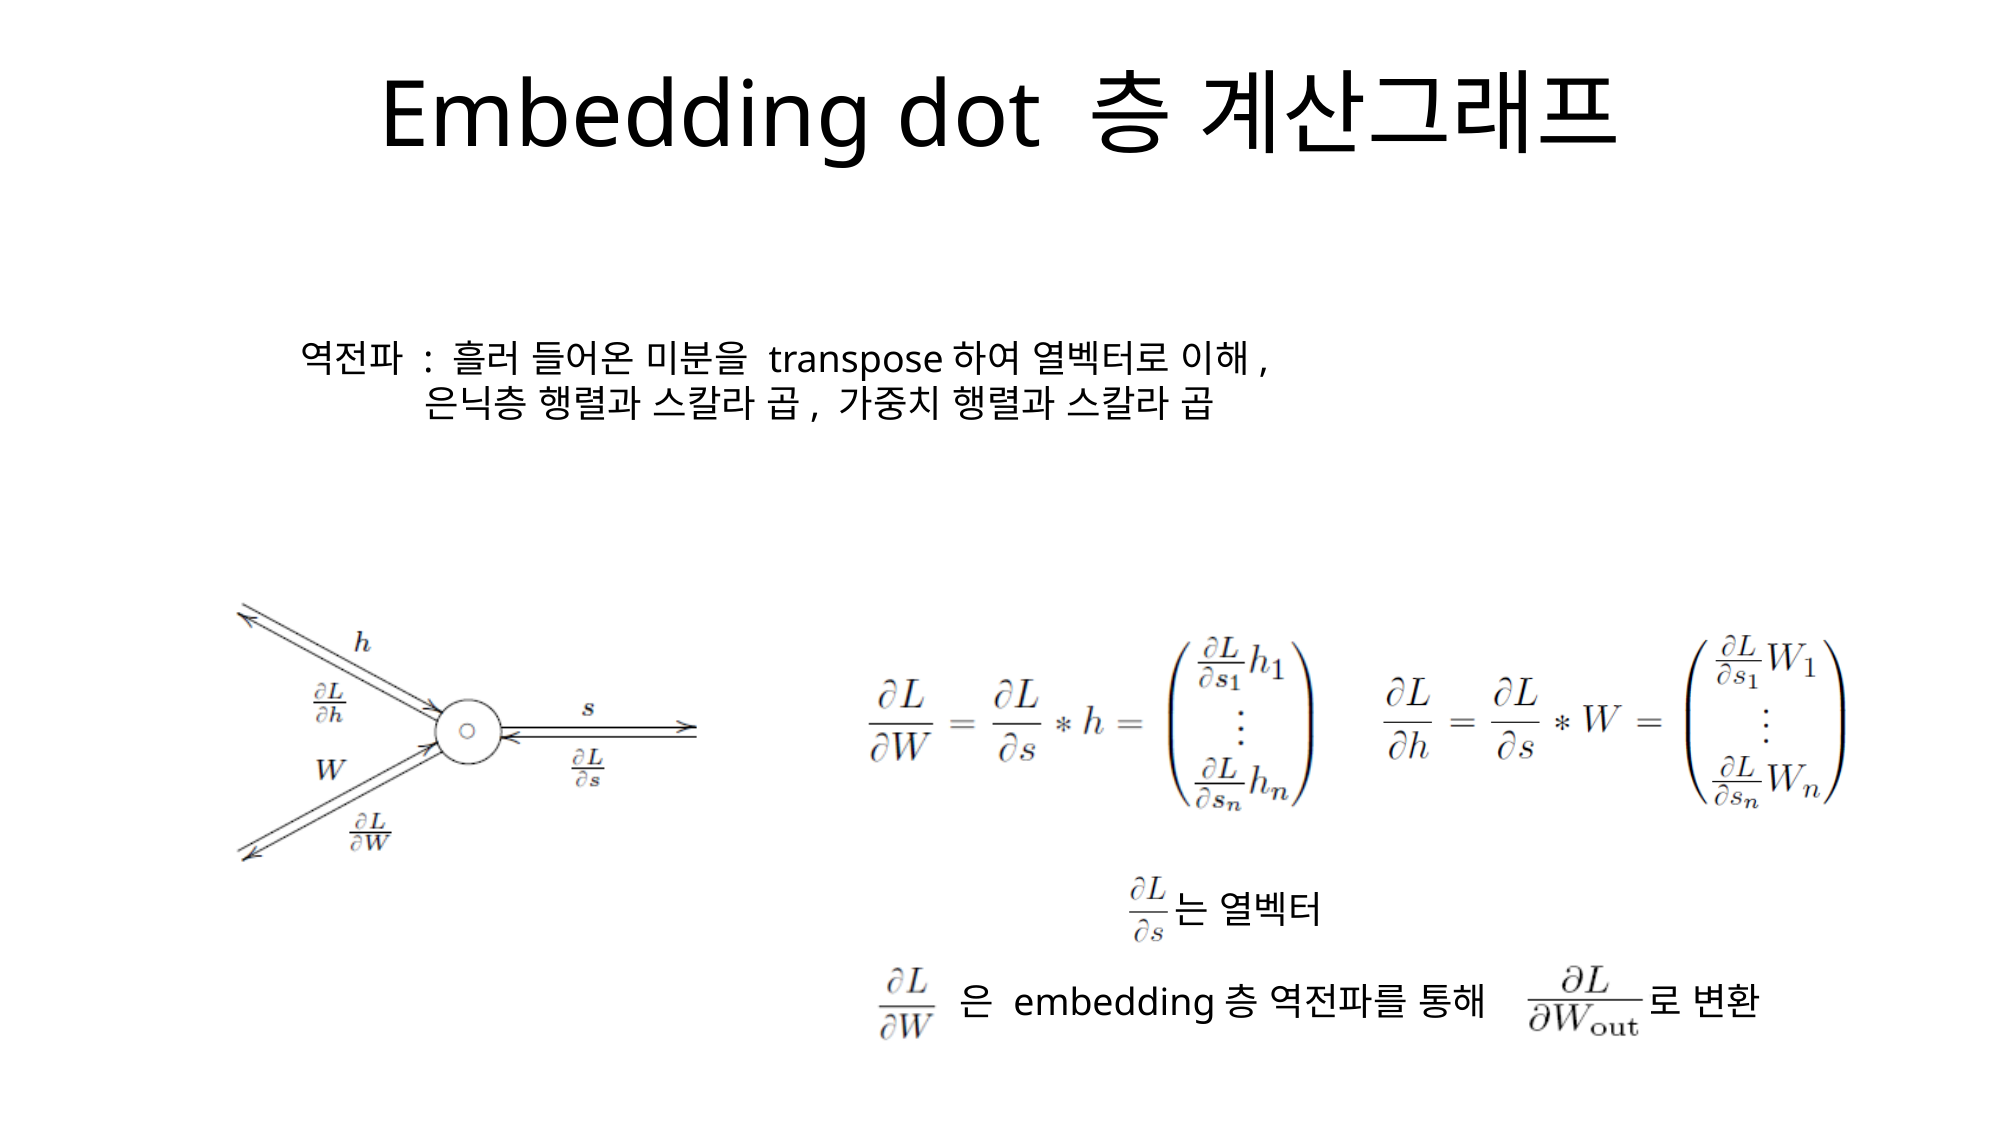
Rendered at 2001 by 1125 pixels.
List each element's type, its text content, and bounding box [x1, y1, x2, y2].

text_box Embedding dot 층 계산그래프 [137, 59, 1863, 278]
picture [867, 949, 946, 1053]
picture [866, 634, 1325, 819]
picture [1517, 958, 1651, 1044]
text_box 은 embedding층 역전파를 통해 으로 변환 [1651, 970, 1863, 1031]
text_box 역전파 : 흘러 들어온 미분을 transpose하여 열벡터로 이해, 은닉층 행렬과 스칼라 곱, 가중치 행렬과 스칼라 곱 [285, 328, 1715, 433]
picture [1380, 627, 1853, 819]
picture [201, 575, 722, 879]
text_box 은 embedding층 역전파를 통해 으로 변환 [946, 970, 1517, 1031]
picture [1123, 868, 1173, 950]
text_box 는 열벡터 [1173, 878, 1365, 938]
